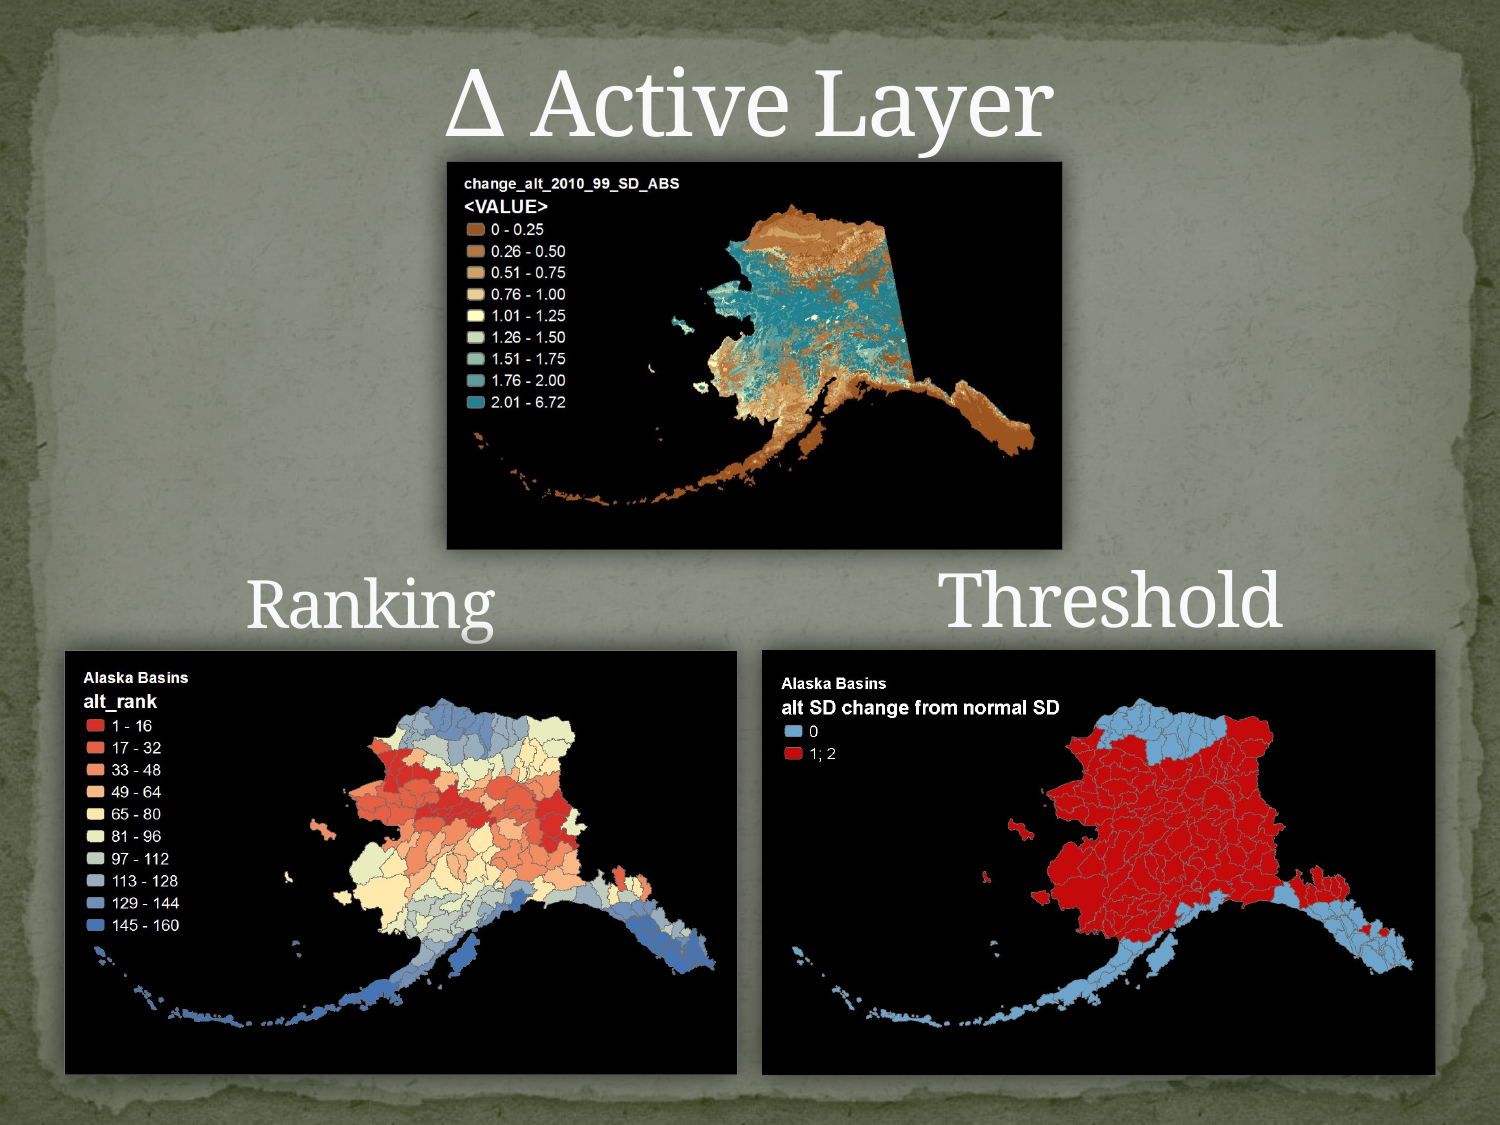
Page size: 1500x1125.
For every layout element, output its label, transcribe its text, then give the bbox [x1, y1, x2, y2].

text_box Threshold [757, 538, 1466, 650]
picture [762, 650, 1436, 1075]
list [448, 163, 1063, 551]
title Ranking [17, 537, 725, 650]
text_box ∆ Active Layer [74, 37, 1425, 163]
picture [64, 650, 738, 1075]
